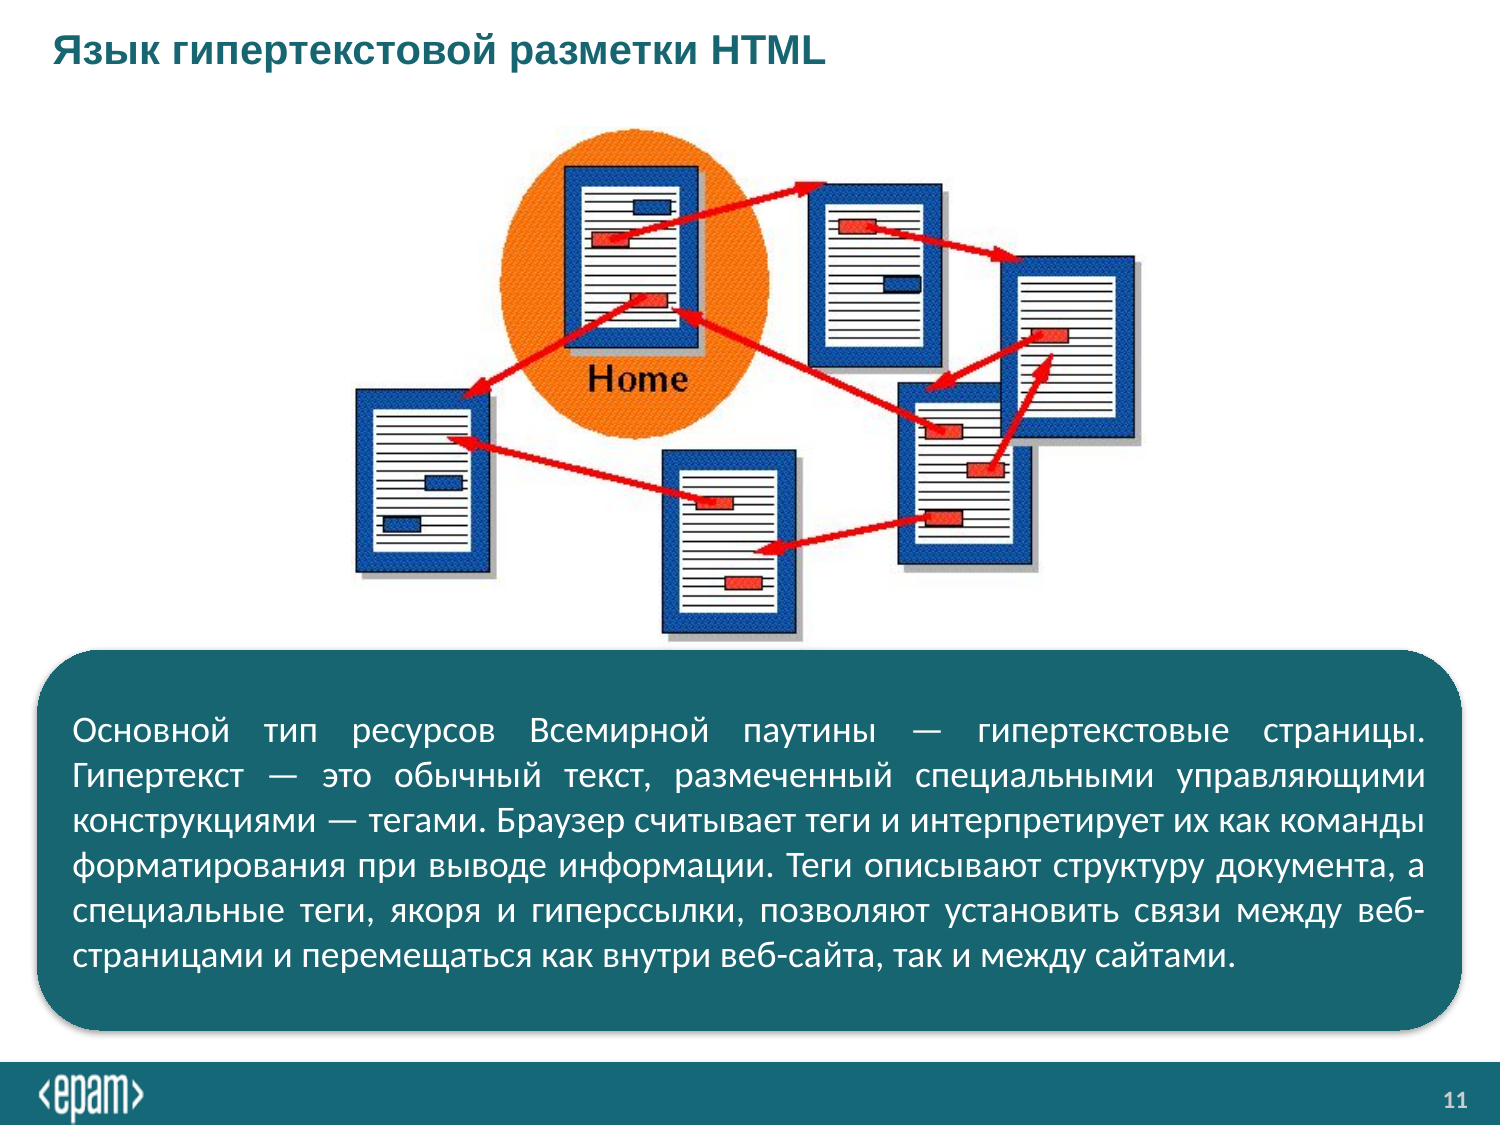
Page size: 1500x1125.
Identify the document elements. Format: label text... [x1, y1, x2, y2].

text_box Основной тип ресурсов Всемирной паутины — гипертекстовые страницы. Гипертекст — это обычный текст, размеченный специальными управляющими конструкциями — тегами. Браузер считывает теги и интерпретирует их как команды форматирования при выводе информации. Теги описывают структуру документа, а специальные теги, якоря и гиперссылки, позволяют установить связи между веб-страницами и перемещаться как внутри веб-сайта, так и между сайтами. [37, 650, 1462, 1031]
title Язык гипертекстовой разметки HTML [0, 0, 1500, 95]
picture [351, 126, 1148, 651]
picture [38, 1074, 144, 1125]
